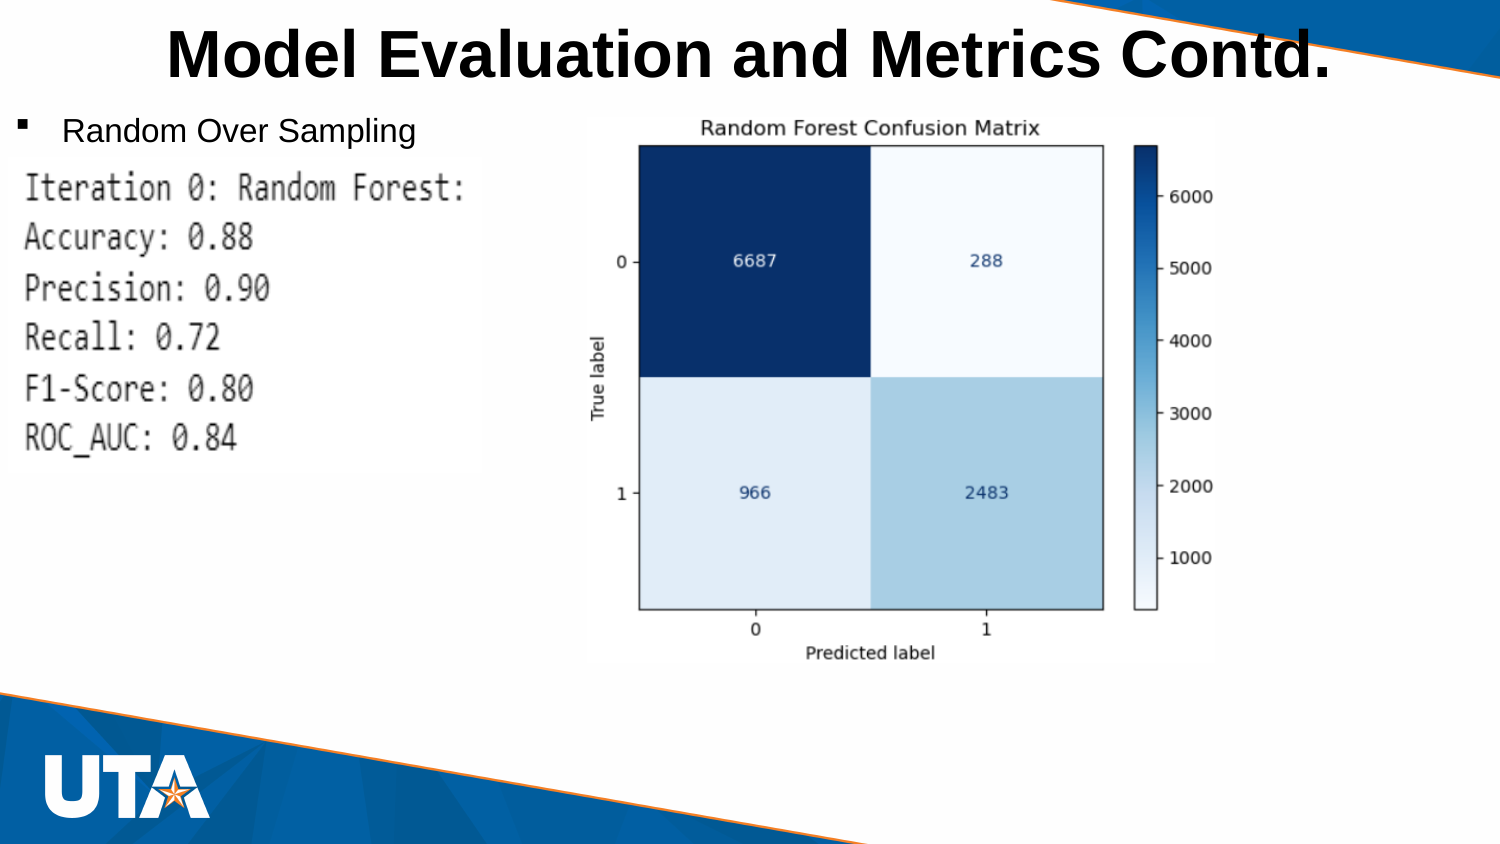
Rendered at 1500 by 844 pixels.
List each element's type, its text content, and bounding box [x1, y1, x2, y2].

picture [587, 117, 1215, 663]
list Random Over Sampling [0, 101, 1500, 844]
title Model Evaluation and Metrics Contd. [0, 0, 1500, 101]
picture [8, 157, 483, 473]
